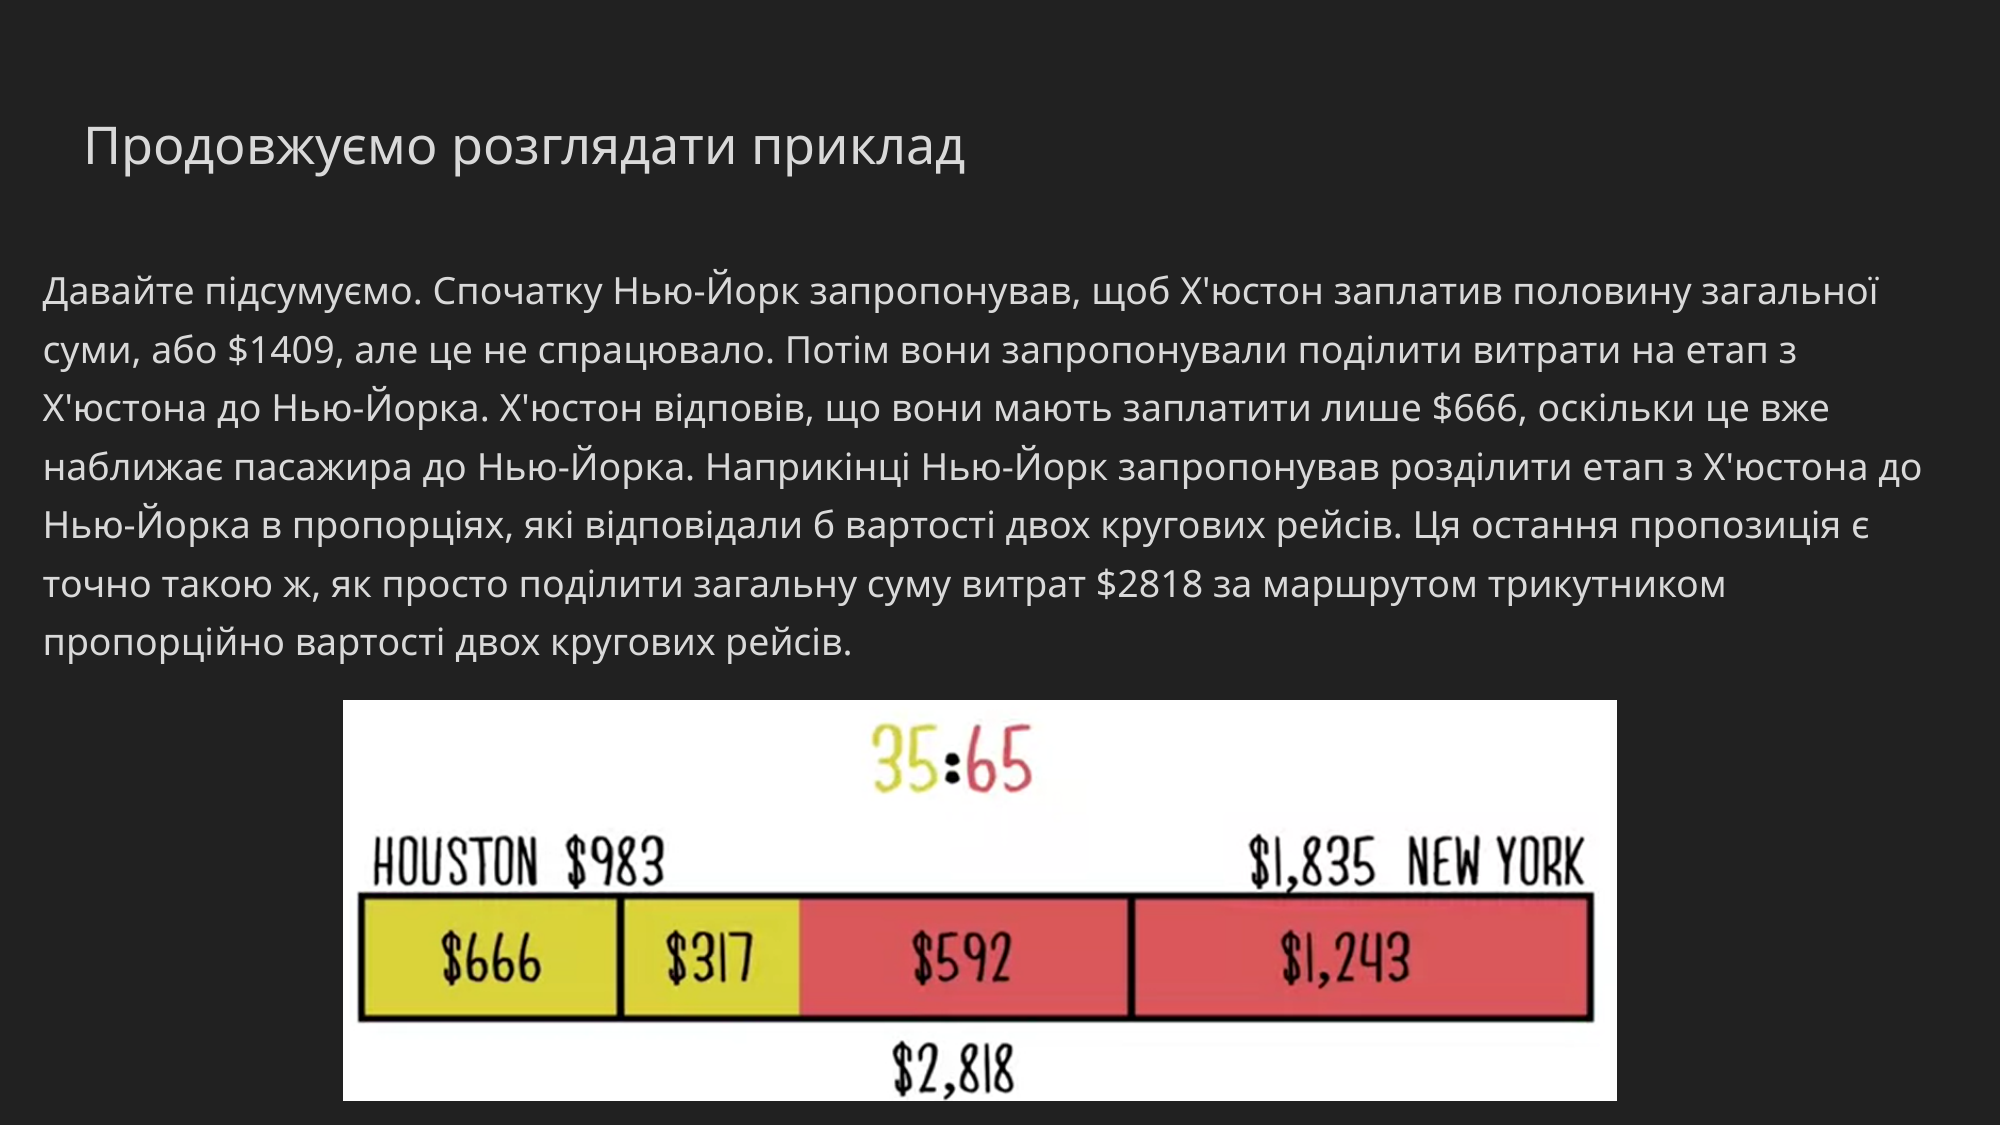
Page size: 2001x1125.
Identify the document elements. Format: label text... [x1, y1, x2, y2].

title Продовжуємо розглядати приклад [68, 97, 1932, 223]
picture [343, 700, 1617, 1101]
list Давайте підсумуємо. Спочатку Нью-Йорк запропонував, щоб Х'юстон заплатив половину загальної суми, або $1409, але це не спрацювало. Потім вони запропонували поділити витрати на етап з Х'юстона до Нью-Йорка. Х'юстон відповів, що вони мають заплатити лише $666, оскільки це вже наближає пасажира до Нью-Йорка. Наприкінці Нью-Йорк запропонував розділити етап з Х'юстона до Нью-Йорка в пропорціях, які відповідали б вартості двох кругових рейсів. Ця остання пропозиція є точно такою ж, як просто поділити загальну суму витрат $2818 за маршрутом трикутником пропорційно вартості двох кругових рейсів. [27, 238, 1966, 679]
